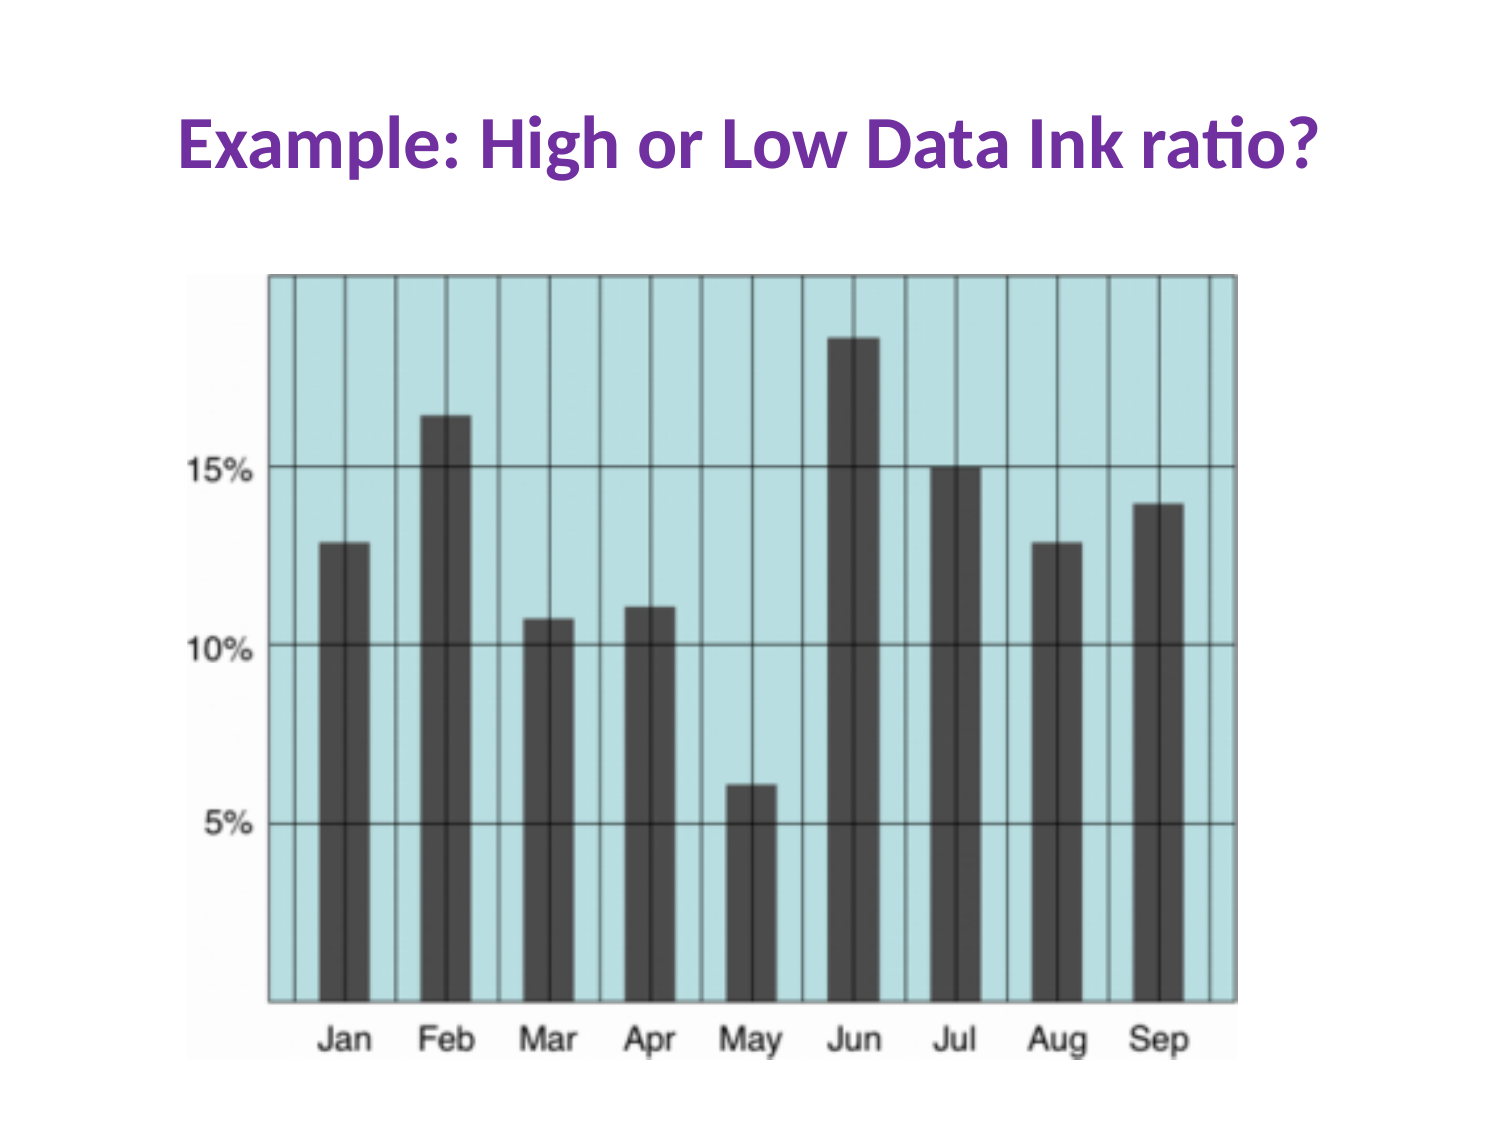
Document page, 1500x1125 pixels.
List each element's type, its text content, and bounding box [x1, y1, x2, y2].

title Example: High or Low Data Ink ratio? [75, 45, 1425, 233]
picture [187, 274, 1238, 1061]
